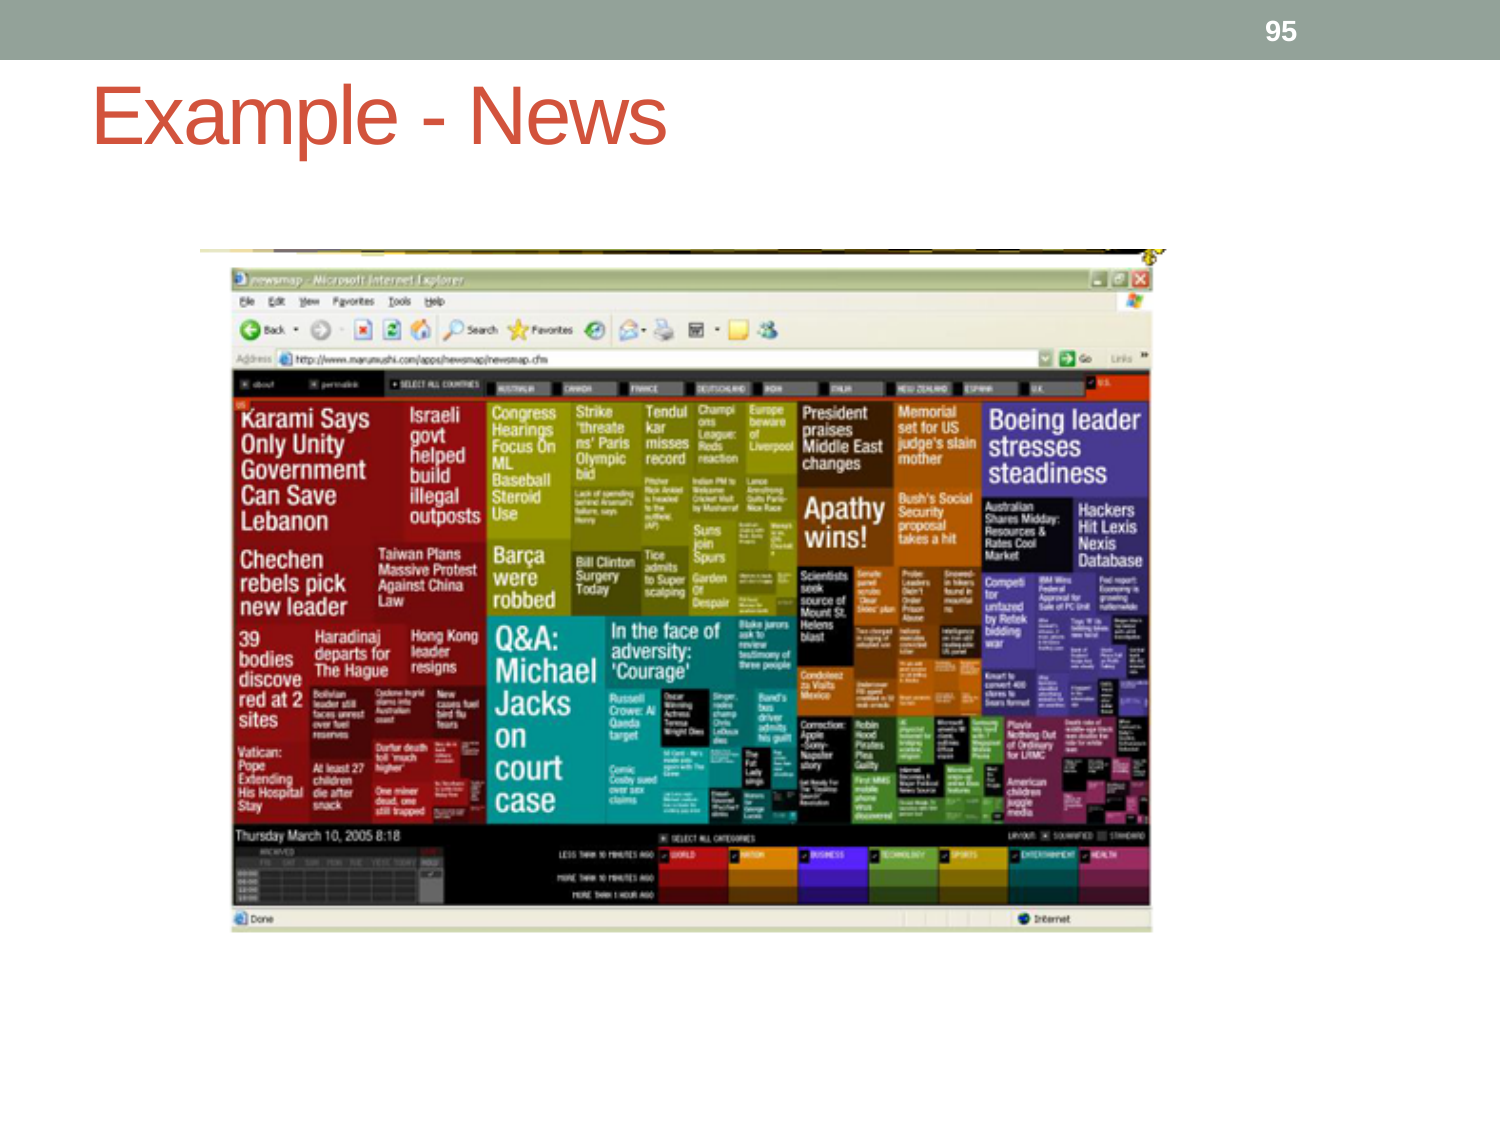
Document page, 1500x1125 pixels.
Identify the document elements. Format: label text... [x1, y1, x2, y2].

slide_number 95 [1250, 3, 1425, 57]
title Example - News [75, 29, 1425, 193]
picture [199, 249, 1180, 951]
